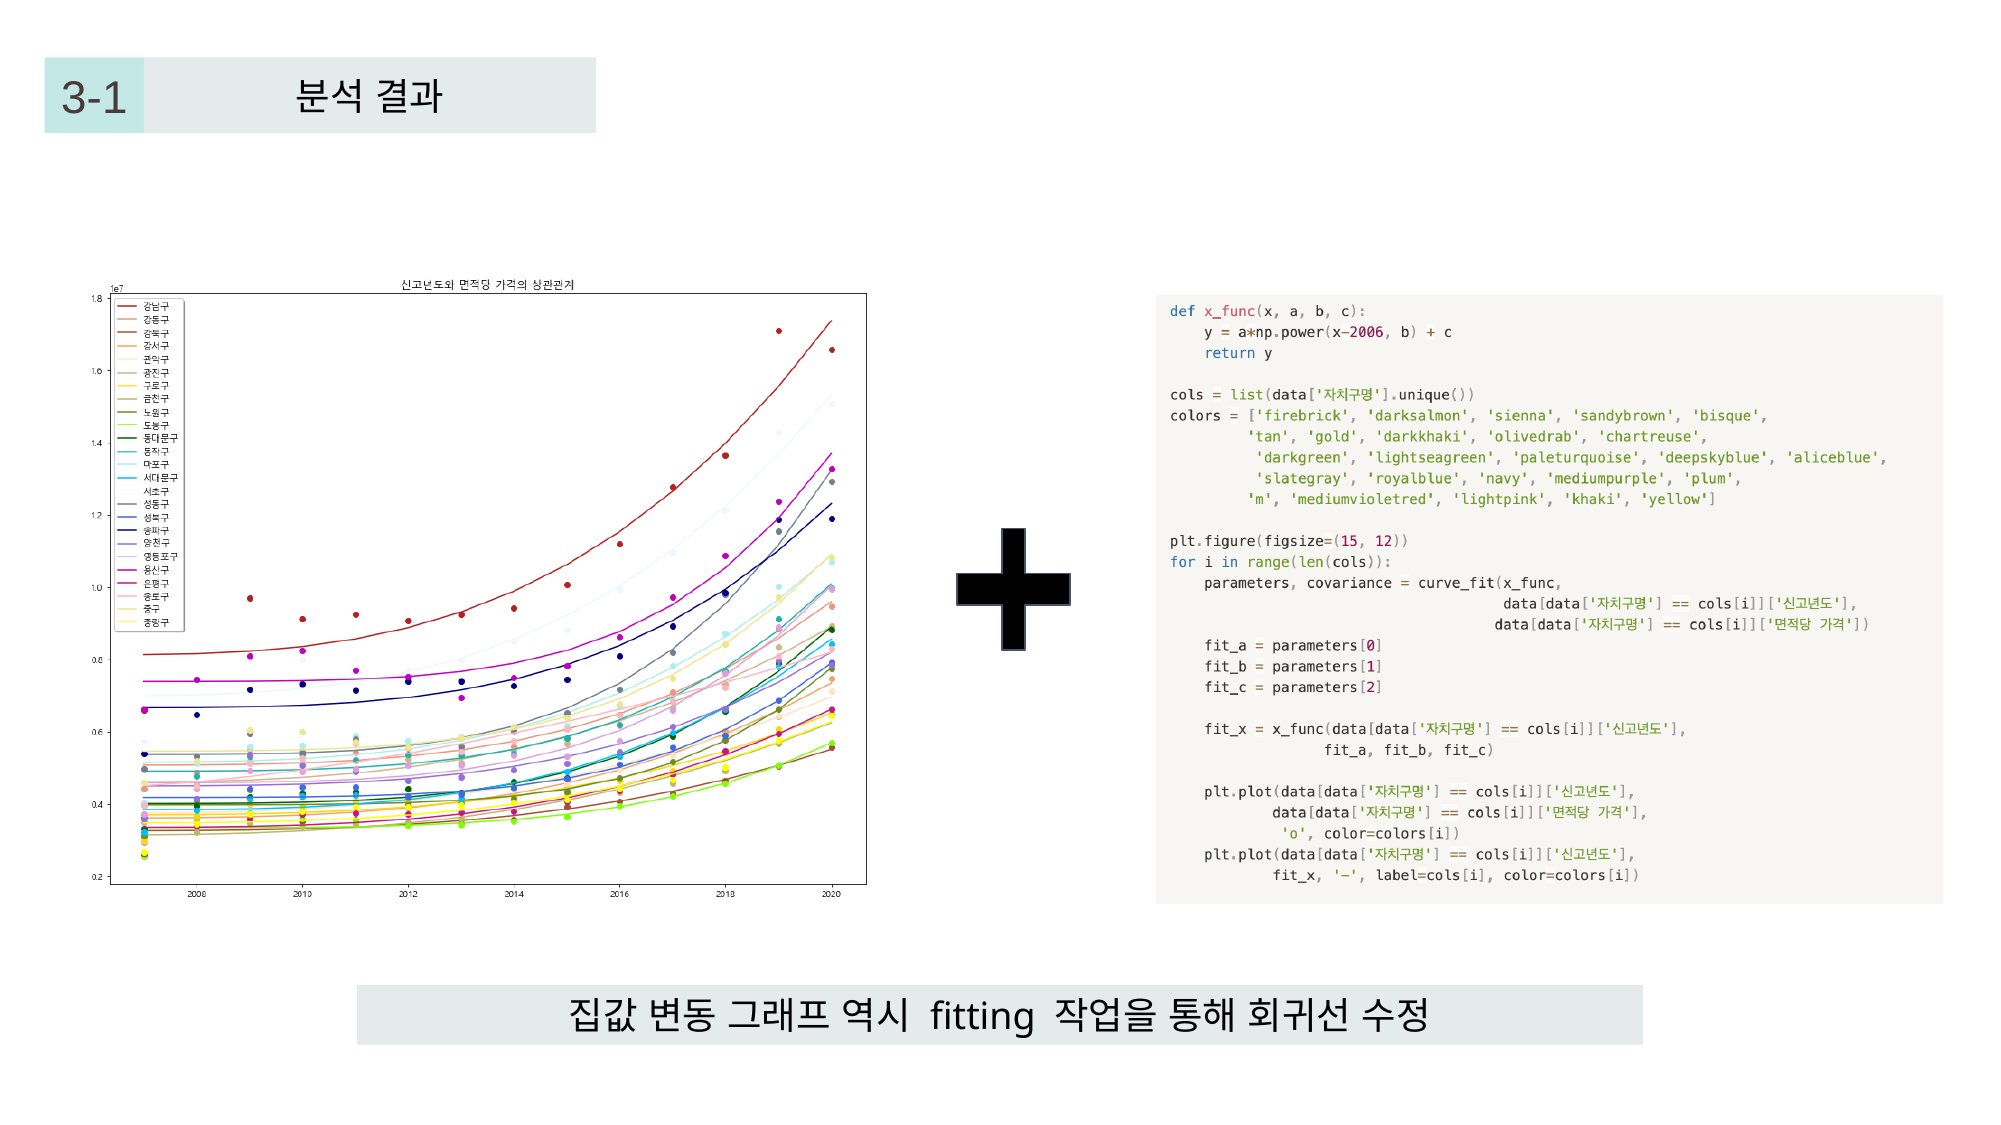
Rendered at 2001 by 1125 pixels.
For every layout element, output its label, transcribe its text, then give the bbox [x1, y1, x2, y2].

picture [83, 274, 871, 905]
text_box 집값 변동 그래프 역시 fitting 작업을 통해 회귀선 수정 [356, 984, 1643, 1045]
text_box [44, 57, 597, 134]
text_box [956, 528, 1070, 651]
picture [1156, 295, 1943, 905]
